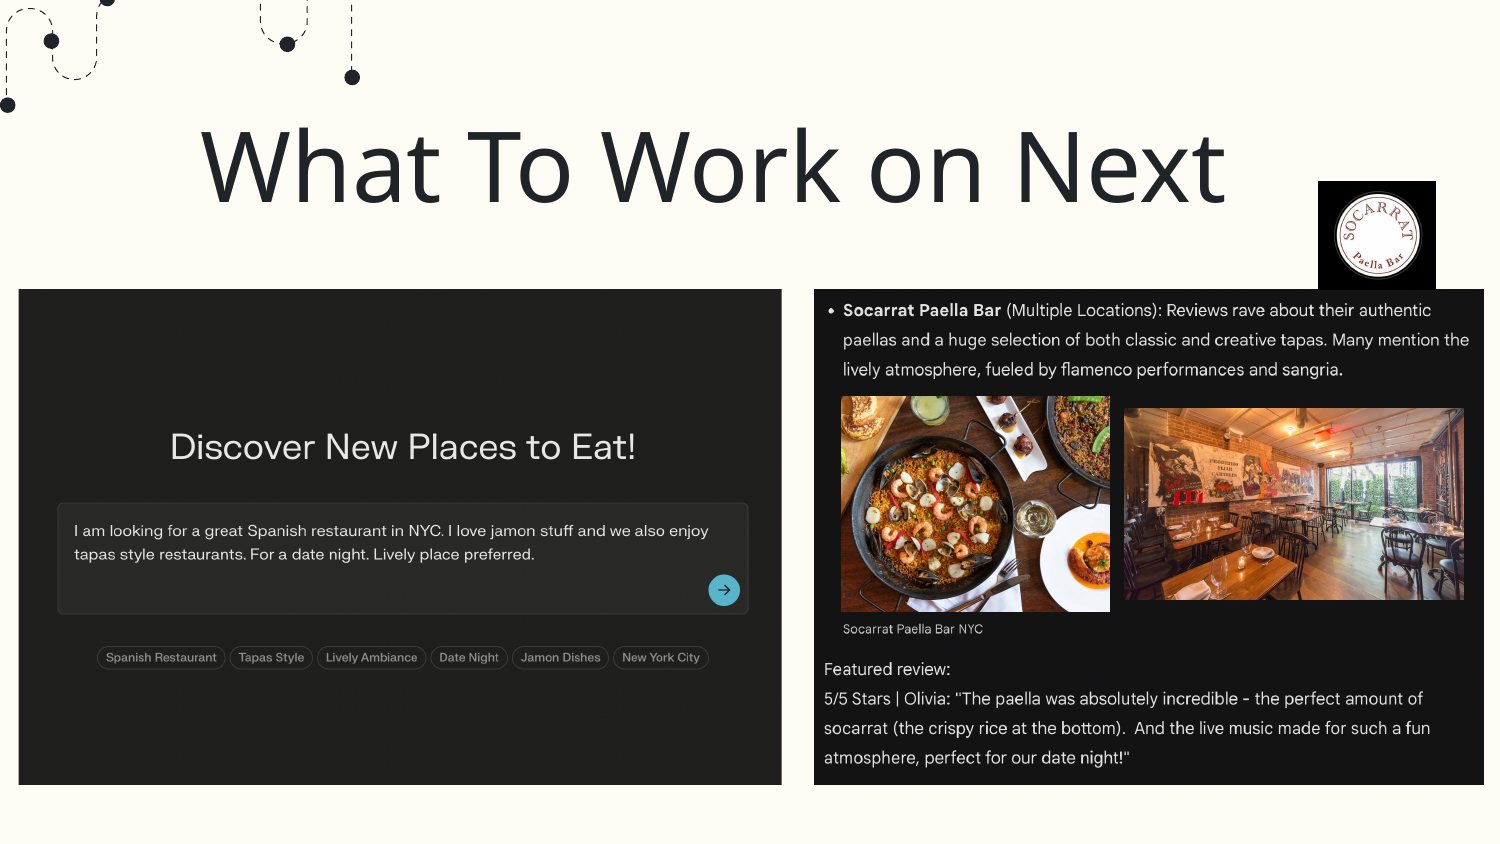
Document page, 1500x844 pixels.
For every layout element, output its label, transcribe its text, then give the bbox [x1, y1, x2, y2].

picture [18, 289, 782, 785]
picture [814, 181, 1485, 785]
text_box What To Work on Next [128, 90, 1300, 238]
